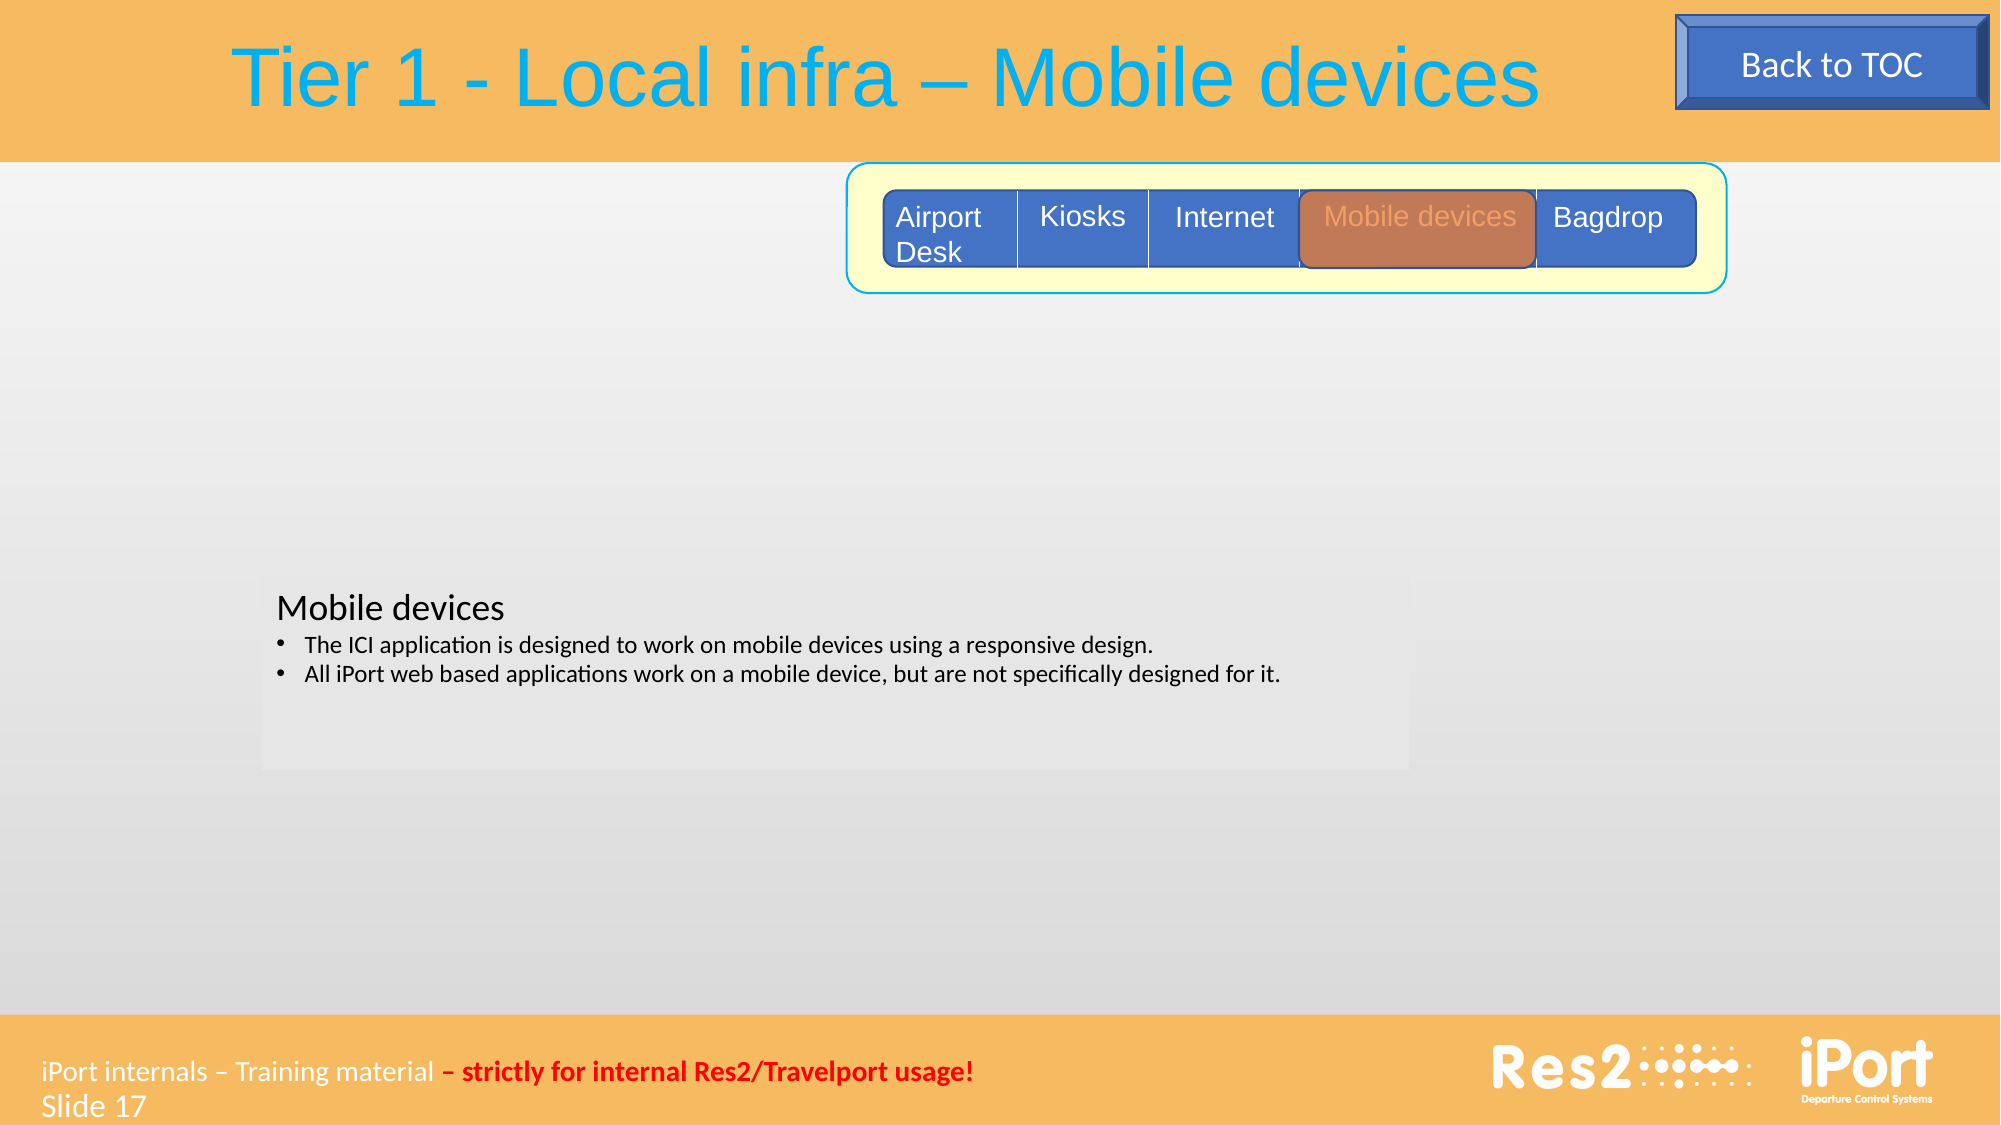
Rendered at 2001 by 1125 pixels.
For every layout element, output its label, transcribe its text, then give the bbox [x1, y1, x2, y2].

text_box [1537, 189, 1697, 268]
text_box [845, 162, 1728, 295]
text_box Internet [1160, 191, 1290, 242]
text_box Tier 1 - Local infra – Mobile devices [215, 15, 1558, 130]
picture [1493, 1044, 1751, 1089]
text_box [892, 189, 1148, 268]
text_box [1300, 189, 1535, 270]
text_box wblchppnas0060v [1677, 19, 1687, 105]
text_box Airport Desk [880, 190, 997, 276]
text_box Kiosks [1025, 189, 1142, 240]
text_box Back to TOC [1675, 14, 1990, 111]
picture [1801, 1036, 1933, 1105]
text_box Bagdrop [1538, 191, 1679, 242]
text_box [1680, 16, 1985, 26]
text_box Mobile devices The ICI application is designed to work on mobile devices using a responsive design. All iPort web based applications work on a mobile device, but are not specifically designed for it. [261, 575, 1410, 771]
text_box [1149, 189, 1304, 268]
